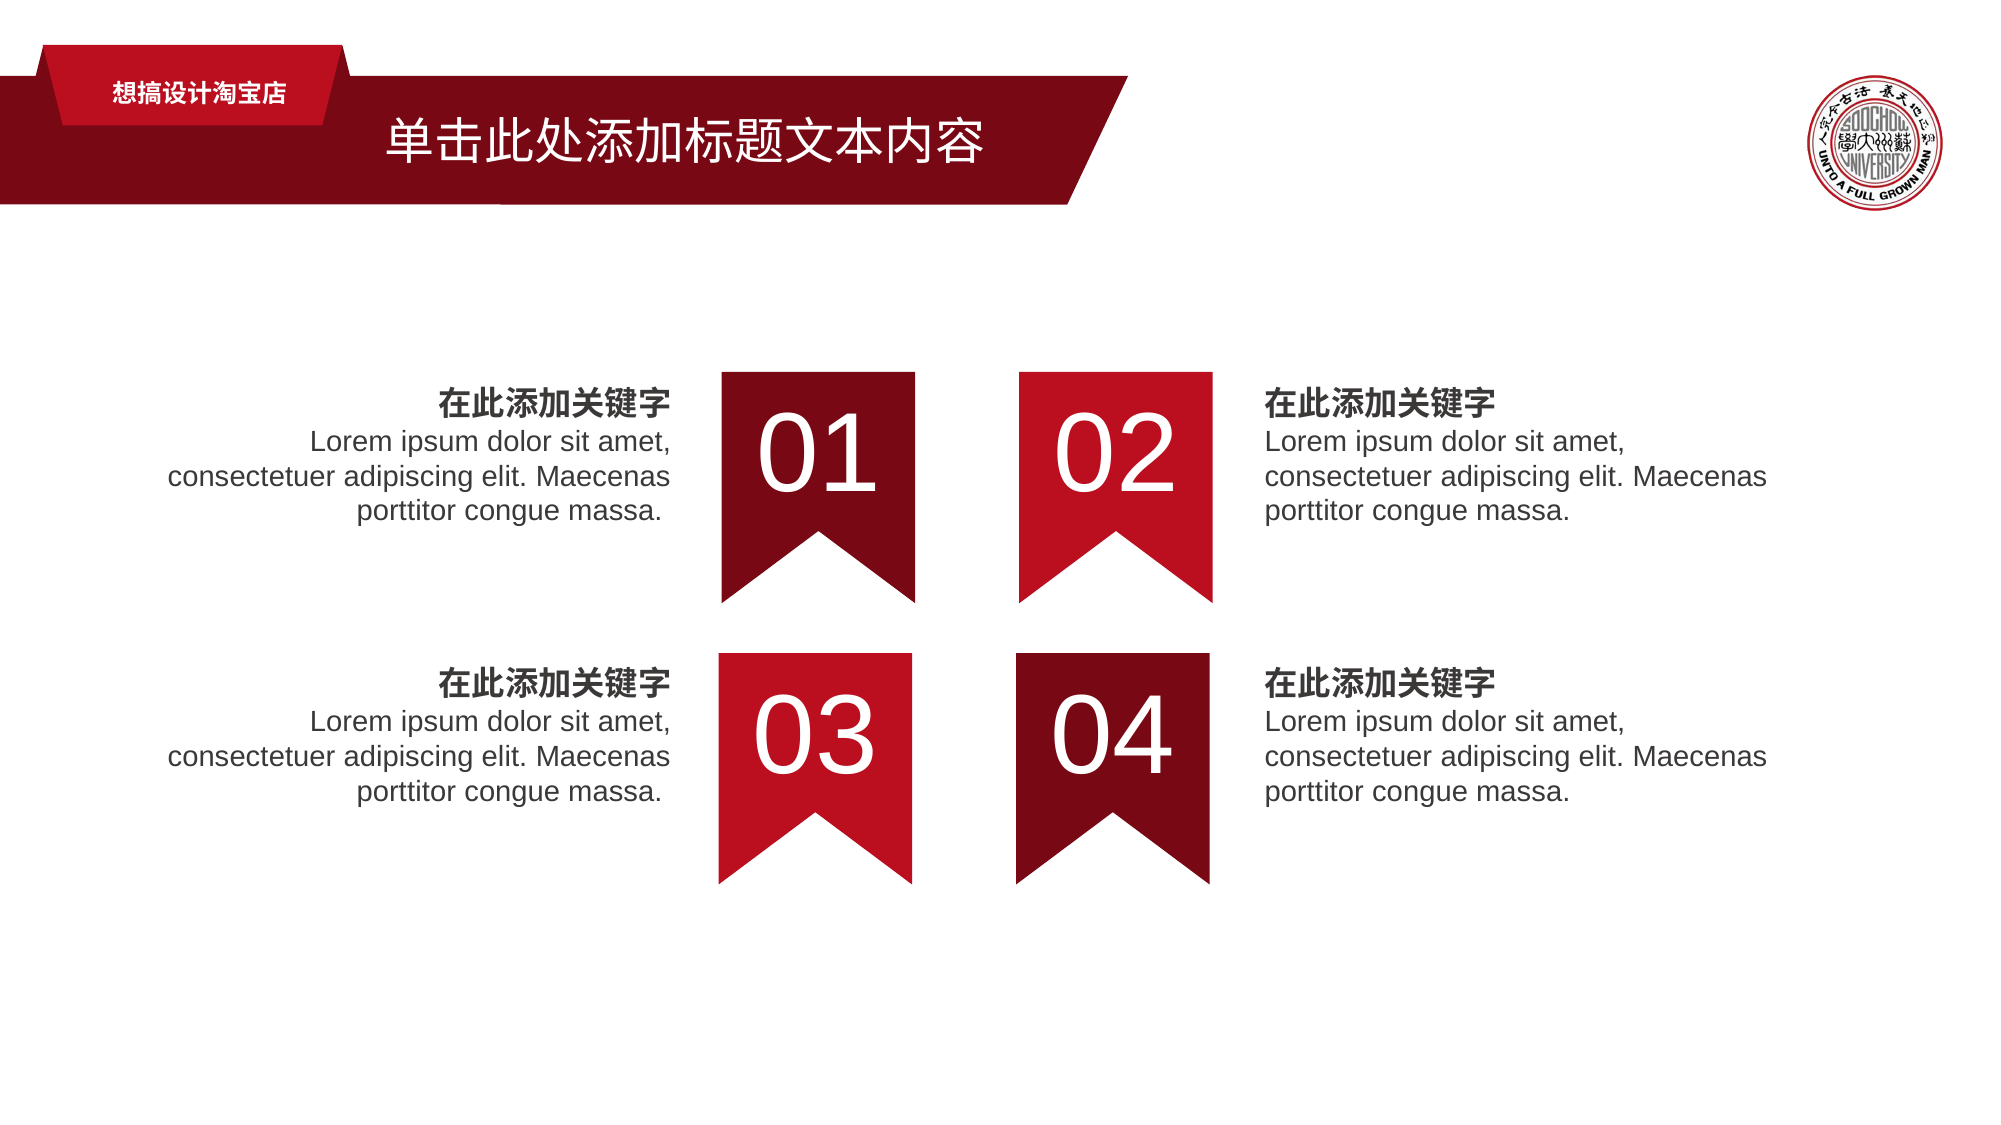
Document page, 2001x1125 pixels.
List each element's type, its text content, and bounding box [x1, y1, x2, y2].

text_box 03 [717, 652, 914, 887]
text_box 想搞设计淘宝店 [57, 69, 343, 115]
text_box [0, 74, 1130, 206]
text_box 01 [720, 370, 917, 606]
picture [1807, 75, 1943, 211]
text_box 在此添加关键字 Lorem ipsum dolor sit amet, consectetuer adipiscing elit. Maecenas porttitor congue massa. [146, 652, 692, 818]
text_box [338, 47, 351, 74]
text_box 在此添加关键字 Lorem ipsum dolor sit amet, consectetuer adipiscing elit. Maecenas porttitor congue massa. [1244, 652, 1790, 818]
text_box 单击此处添加标题文本内容 [364, 99, 1006, 180]
text_box [59, 115, 326, 127]
text_box 在此添加关键字 Lorem ipsum dolor sit amet, consectetuer adipiscing elit. Maecenas porttitor congue massa. [146, 371, 692, 537]
text_box 04 [1015, 652, 1211, 887]
text_box 02 [1018, 370, 1214, 606]
text_box [41, 43, 344, 107]
text_box [35, 47, 48, 74]
text_box 在此添加关键字 Lorem ipsum dolor sit amet, consectetuer adipiscing elit. Maecenas porttitor congue massa. [1244, 371, 1790, 537]
